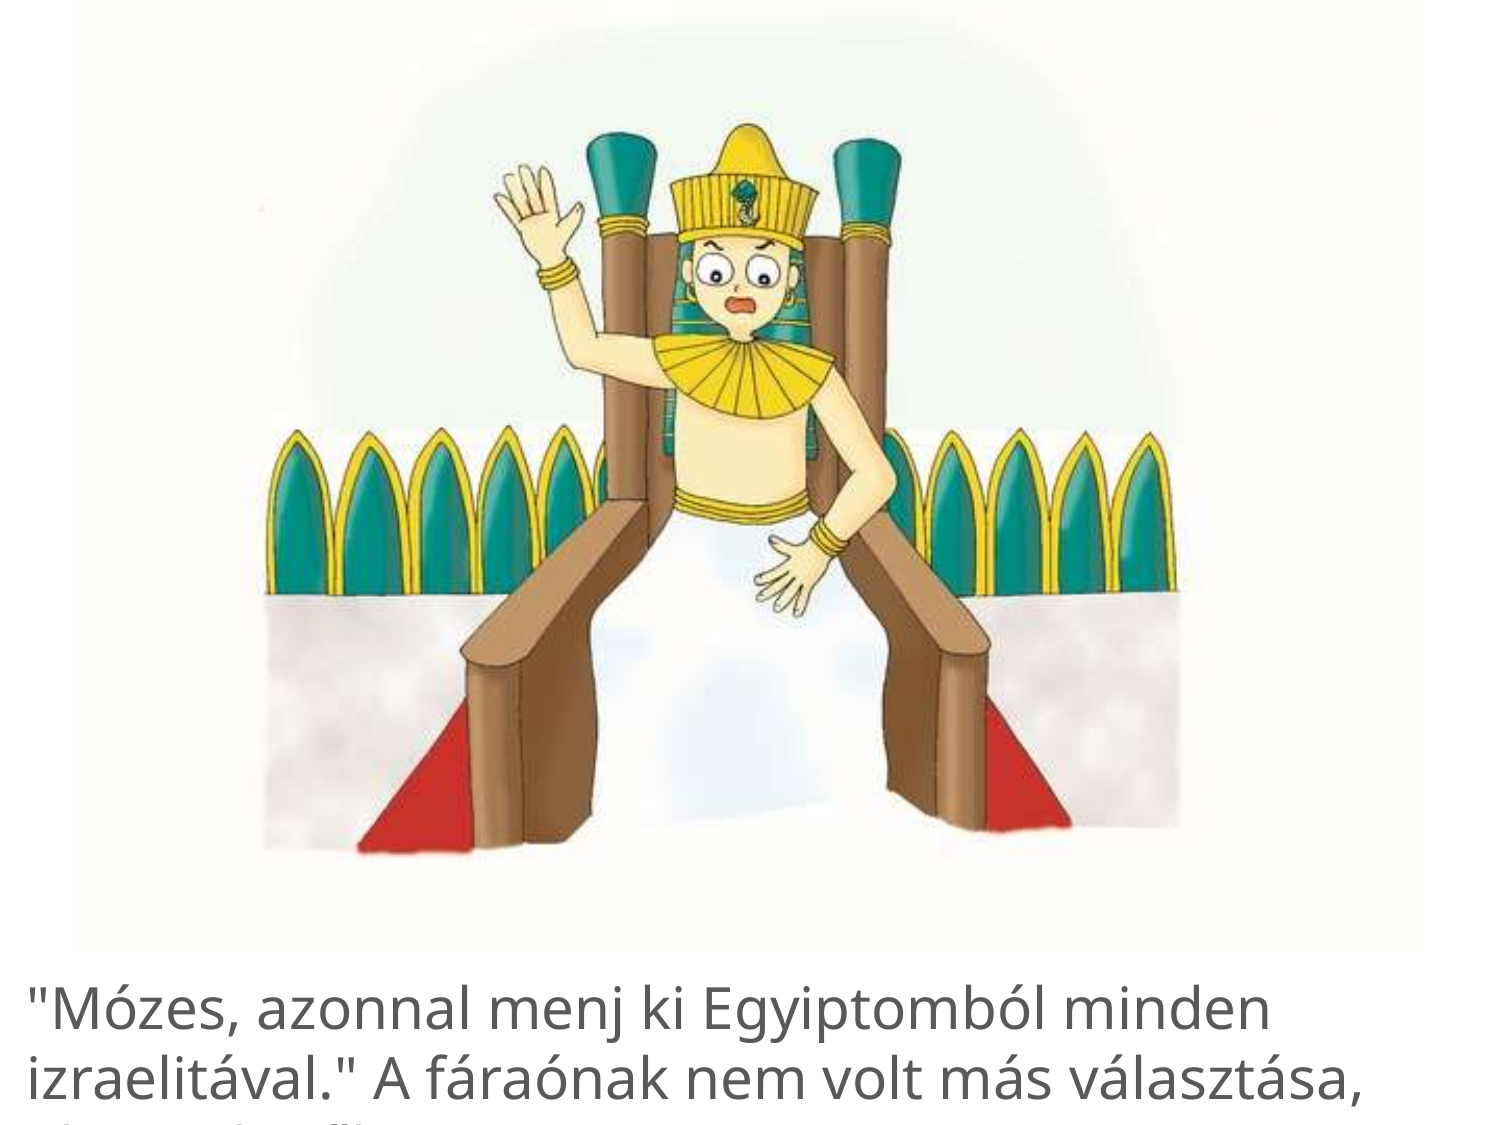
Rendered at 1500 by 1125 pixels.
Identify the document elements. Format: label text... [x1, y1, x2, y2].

picture [72, 0, 1427, 953]
text_box "Mózes, azonnal menj ki Egyiptomból minden izraelitával." A fáraónak nem volt más választása, elengedte őket. [11, 964, 1498, 1125]
